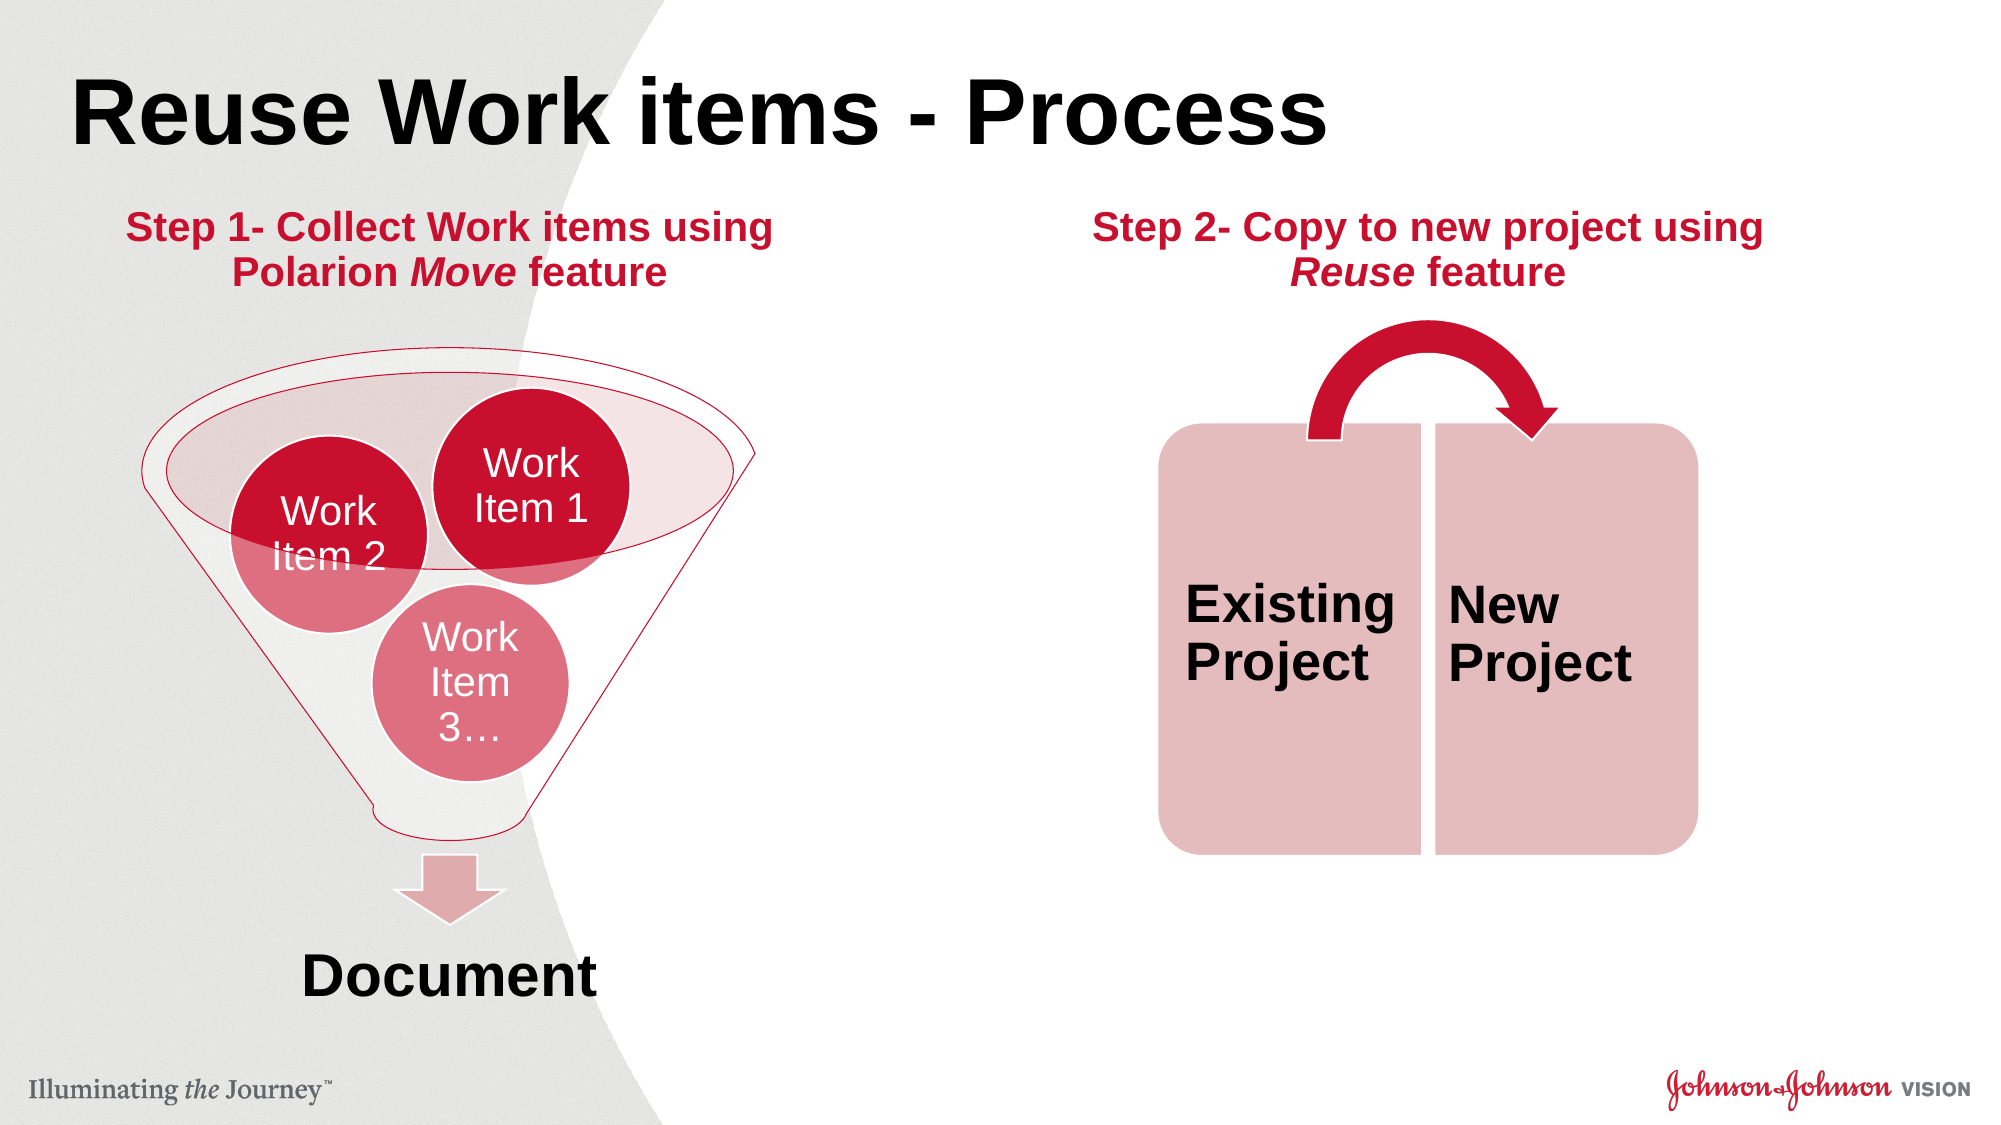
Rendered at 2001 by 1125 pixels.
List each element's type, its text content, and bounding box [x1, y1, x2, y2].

picture [0, 1048, 667, 1125]
text_box Step 2- Copy to new project using Reuse feature [1070, 197, 1787, 254]
list Step 1- Collect Work items using Polarion Move feature [91, 197, 808, 254]
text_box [968, 301, 1889, 977]
picture [0, 0, 667, 343]
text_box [0, 343, 1027, 1048]
picture [1665, 1067, 1972, 1113]
list Reuse Work items - Process [55, 55, 1962, 180]
